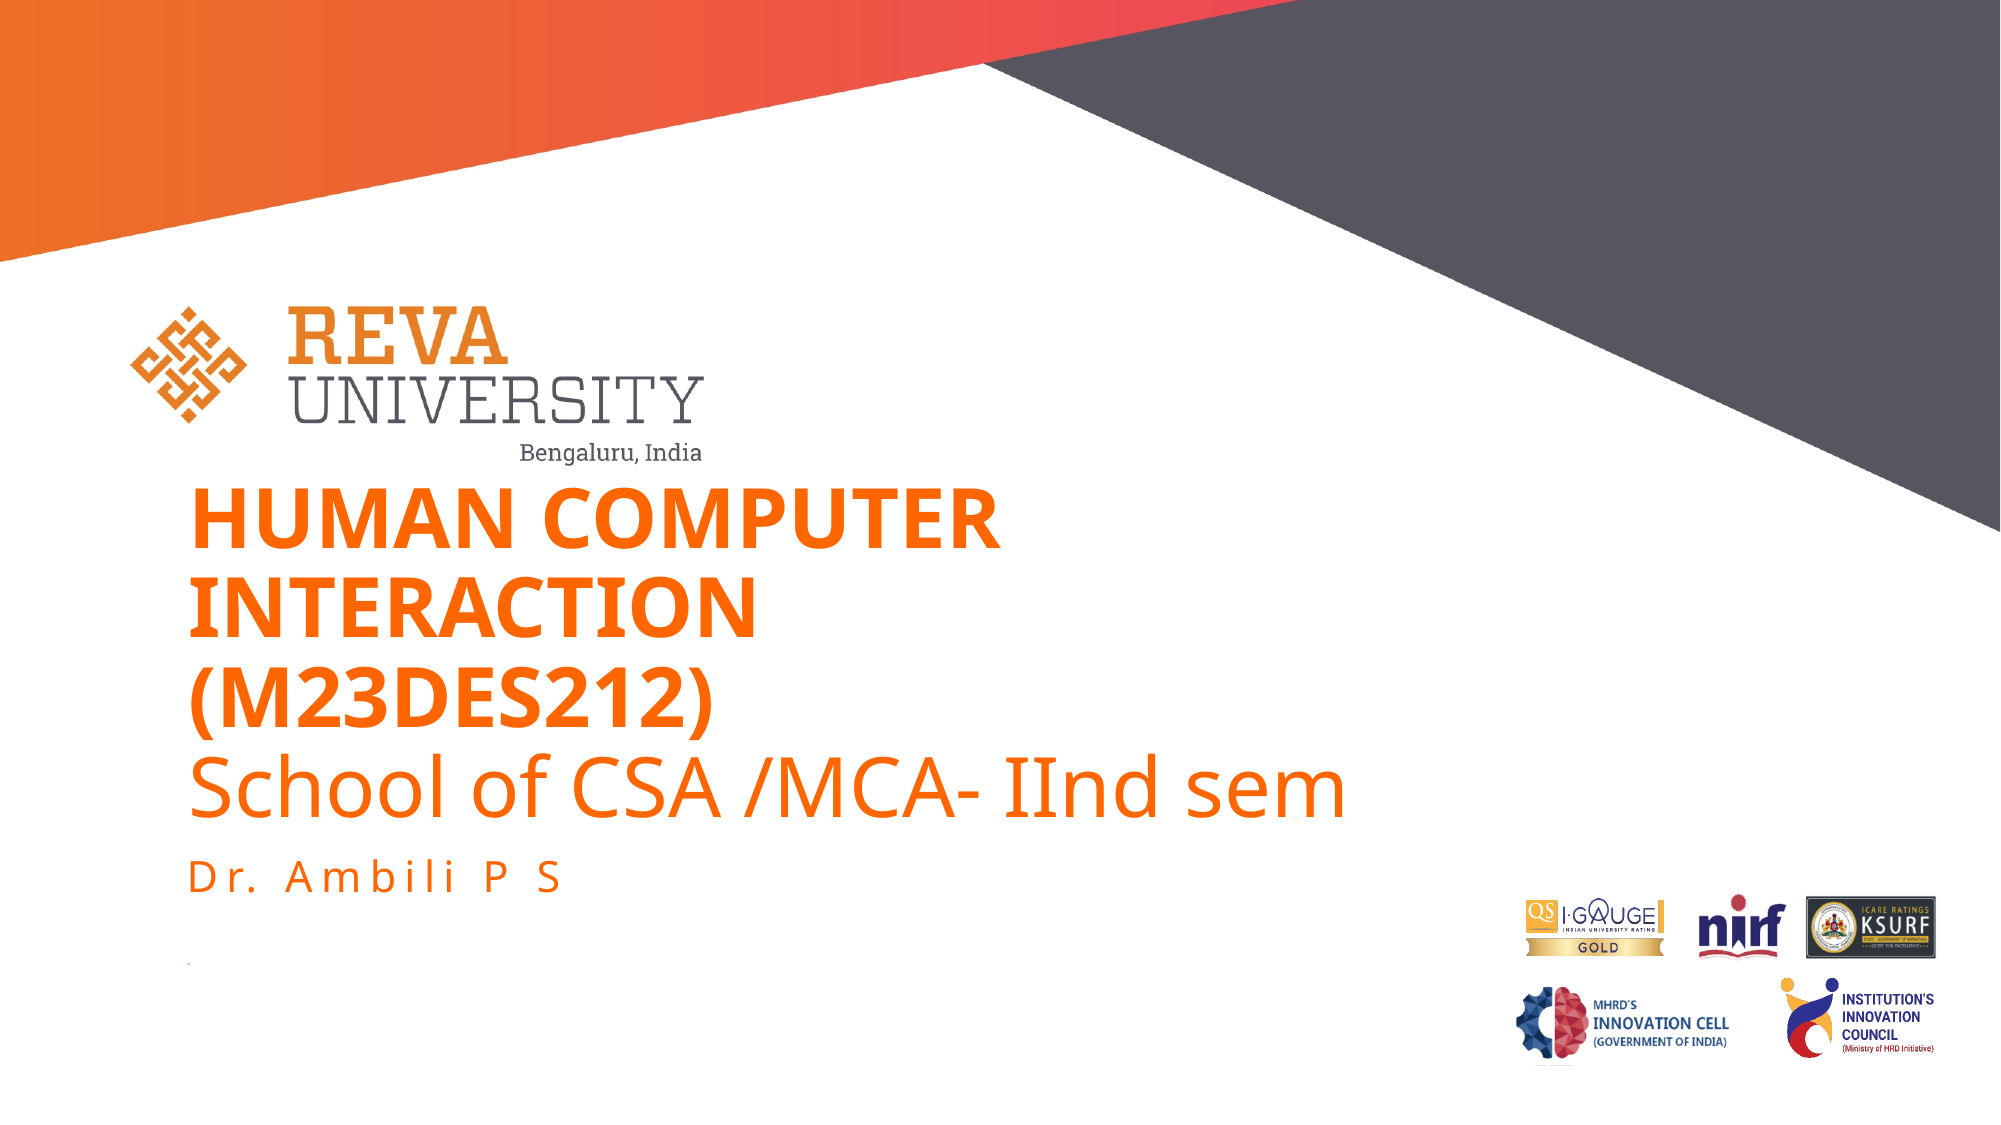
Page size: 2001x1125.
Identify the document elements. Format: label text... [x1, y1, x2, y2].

title HUMAN COMPUTER INTERACTION (M23DES212) School of CSA /MCA- IInd sem [173, 512, 1556, 800]
picture [0, 0, 2001, 1125]
list Dr. Ambili P S [171, 841, 1280, 909]
